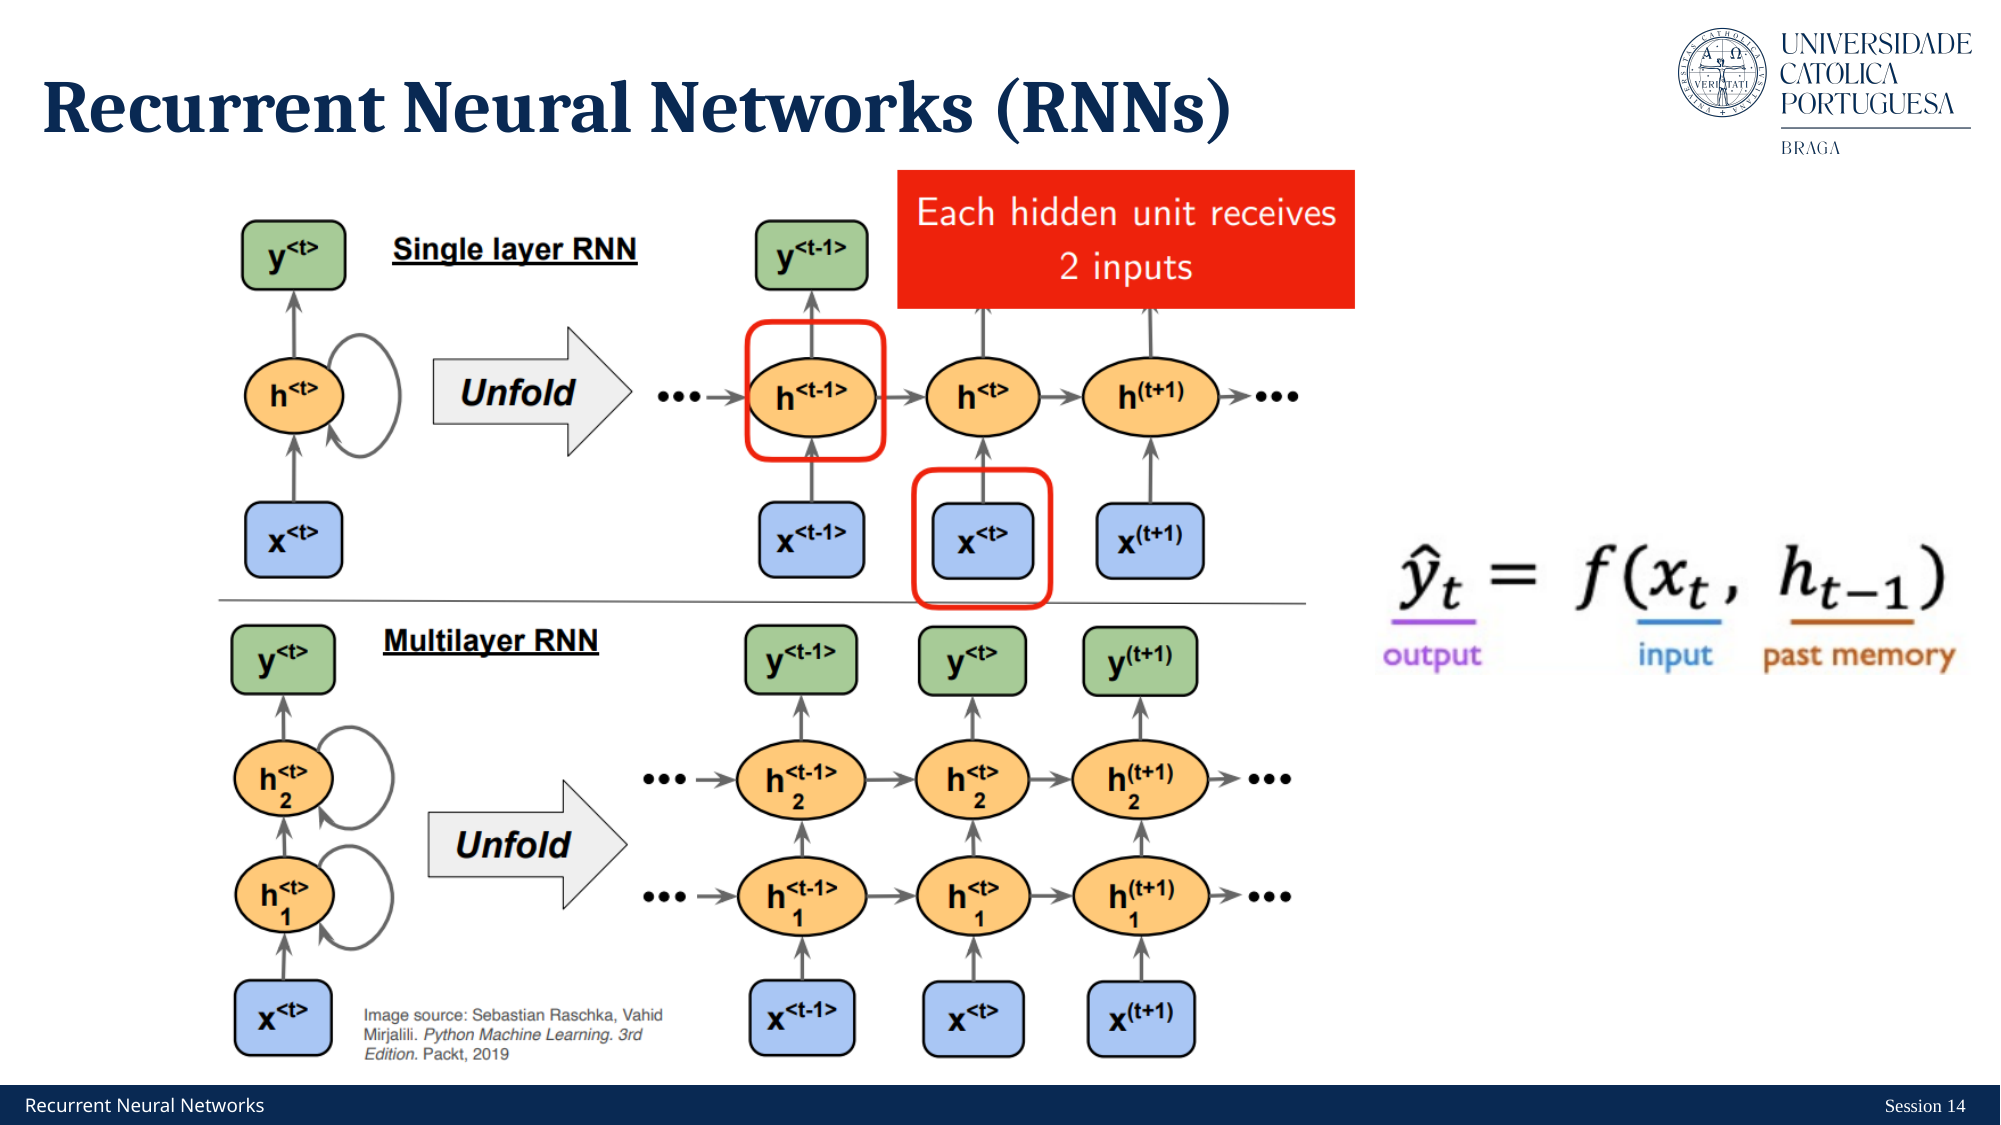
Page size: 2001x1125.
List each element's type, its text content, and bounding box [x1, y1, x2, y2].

text_box [0, 1085, 2000, 1125]
picture [1375, 529, 1971, 675]
text_box Session 14 [1126, 1086, 1981, 1125]
title Recurrent Neural Networks (RNNs) [27, 0, 1753, 218]
picture [201, 161, 1363, 1070]
picture [1672, 18, 1982, 163]
text_box Recurrent Neural Networks [9, 1086, 1126, 1125]
